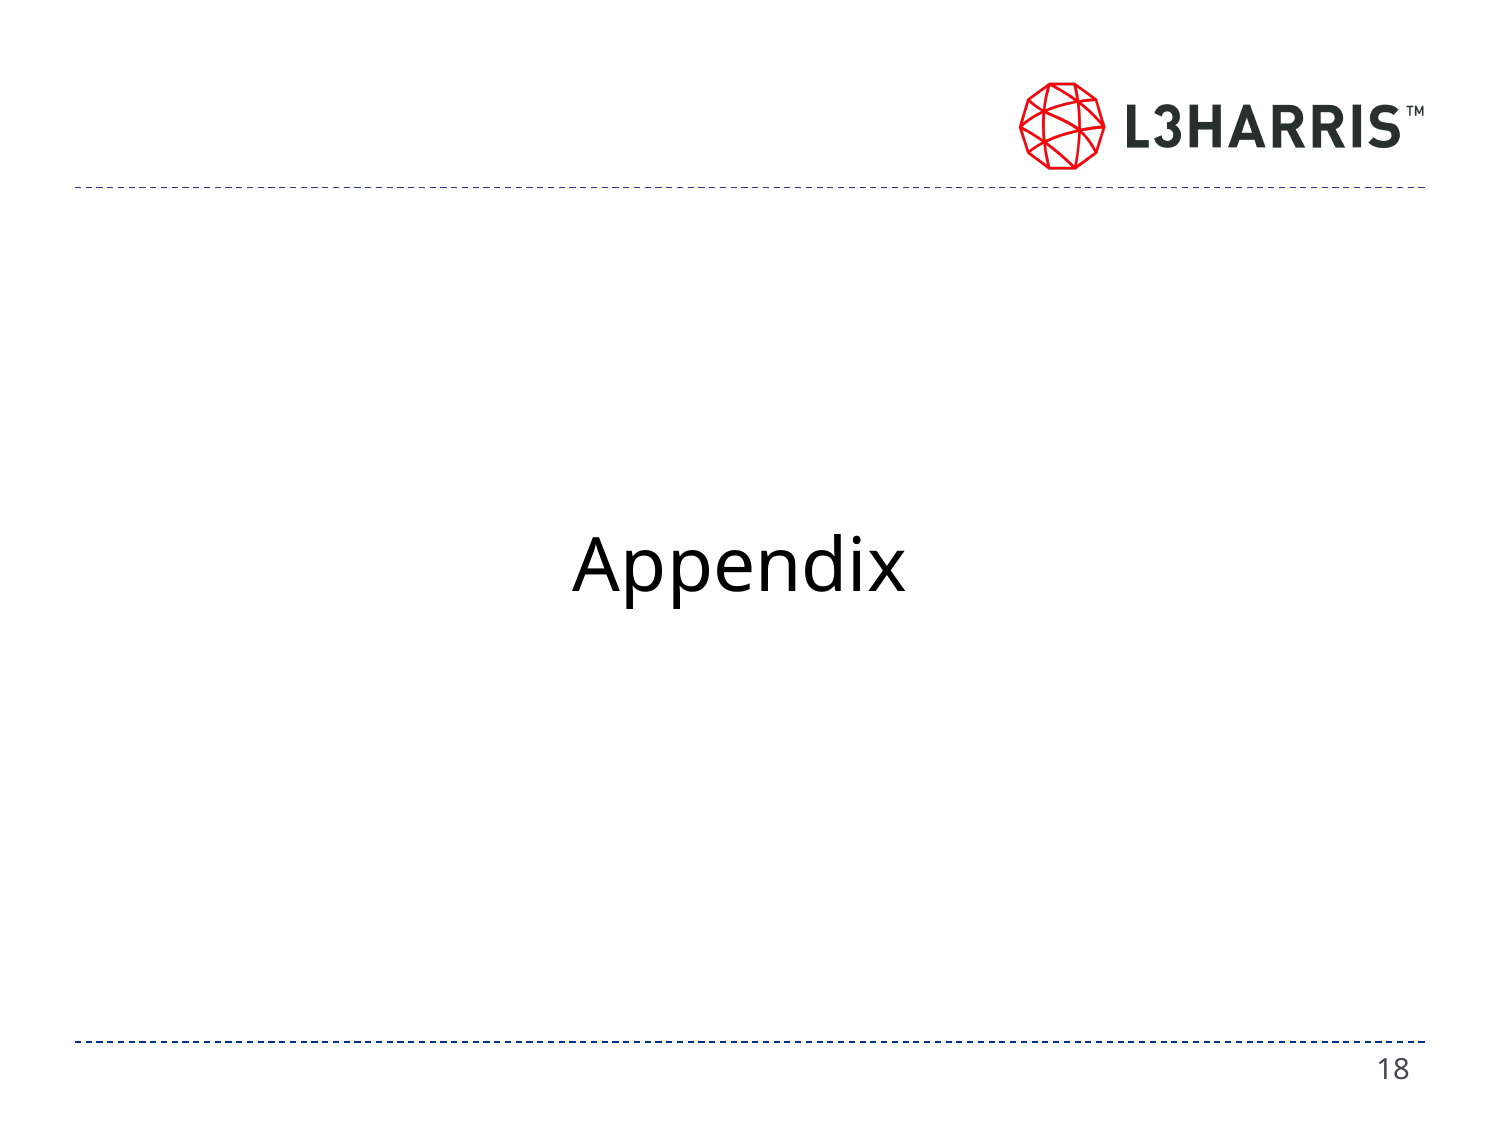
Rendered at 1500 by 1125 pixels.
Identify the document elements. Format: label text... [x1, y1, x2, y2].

title [75, 37, 1425, 188]
picture [958, 0, 1484, 302]
text_box Appendix [558, 508, 942, 614]
slide_number 18 [1100, 1042, 1425, 1103]
